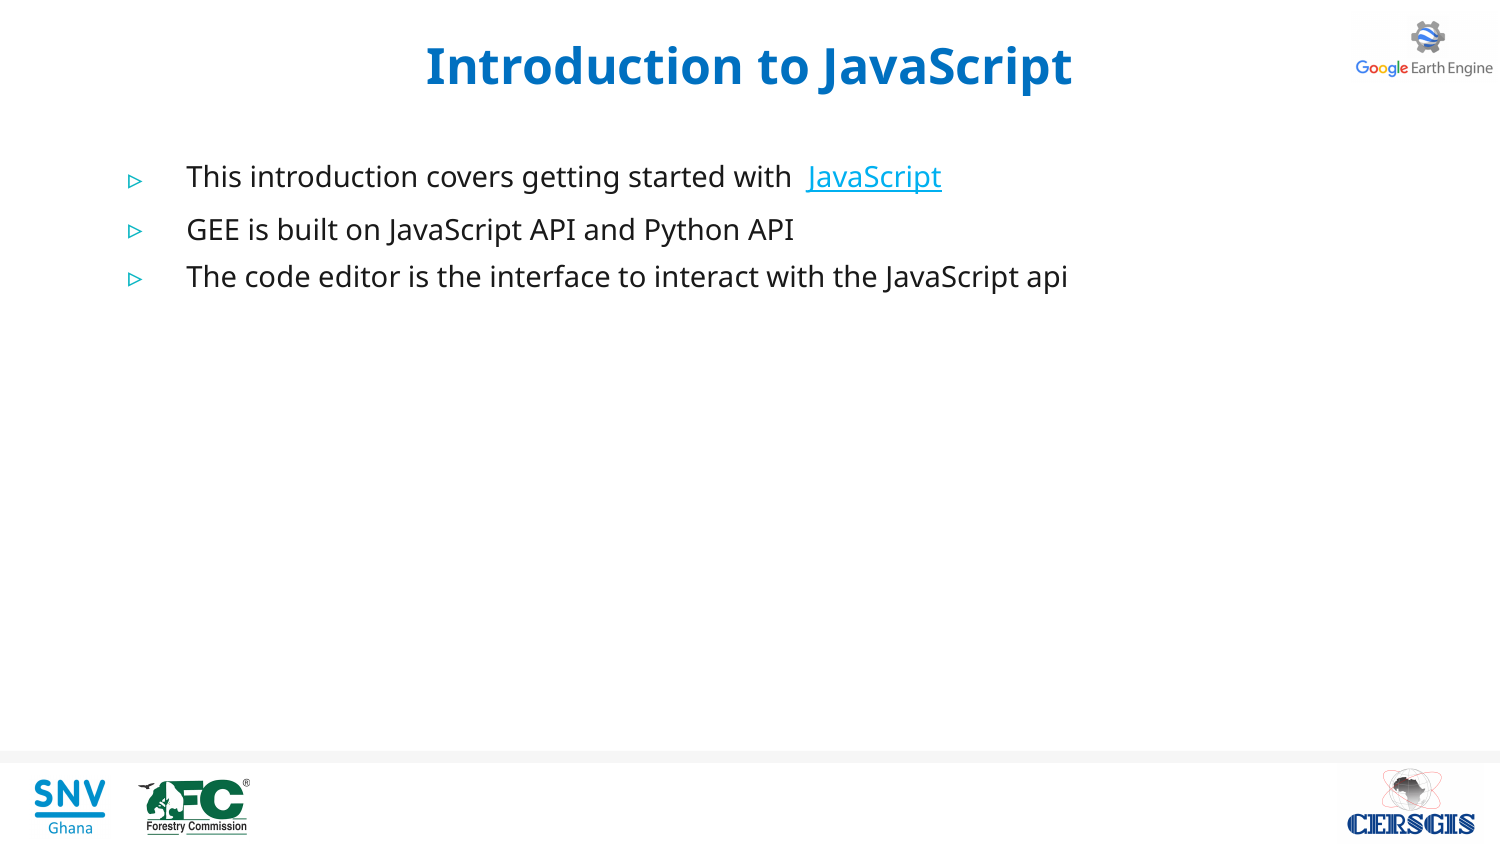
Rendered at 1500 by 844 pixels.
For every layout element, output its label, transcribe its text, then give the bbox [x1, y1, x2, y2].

picture [1385, 11, 1498, 83]
picture [1337, 763, 1484, 844]
picture [138, 772, 250, 842]
list This introduction covers getting started with JavaScript GEE is built on JavaScript API and Python API The code editor is the interface to interact with the JavaScript api [96, 143, 1367, 734]
title Introduction to JavaScript [115, 8, 1385, 110]
picture [29, 775, 111, 839]
